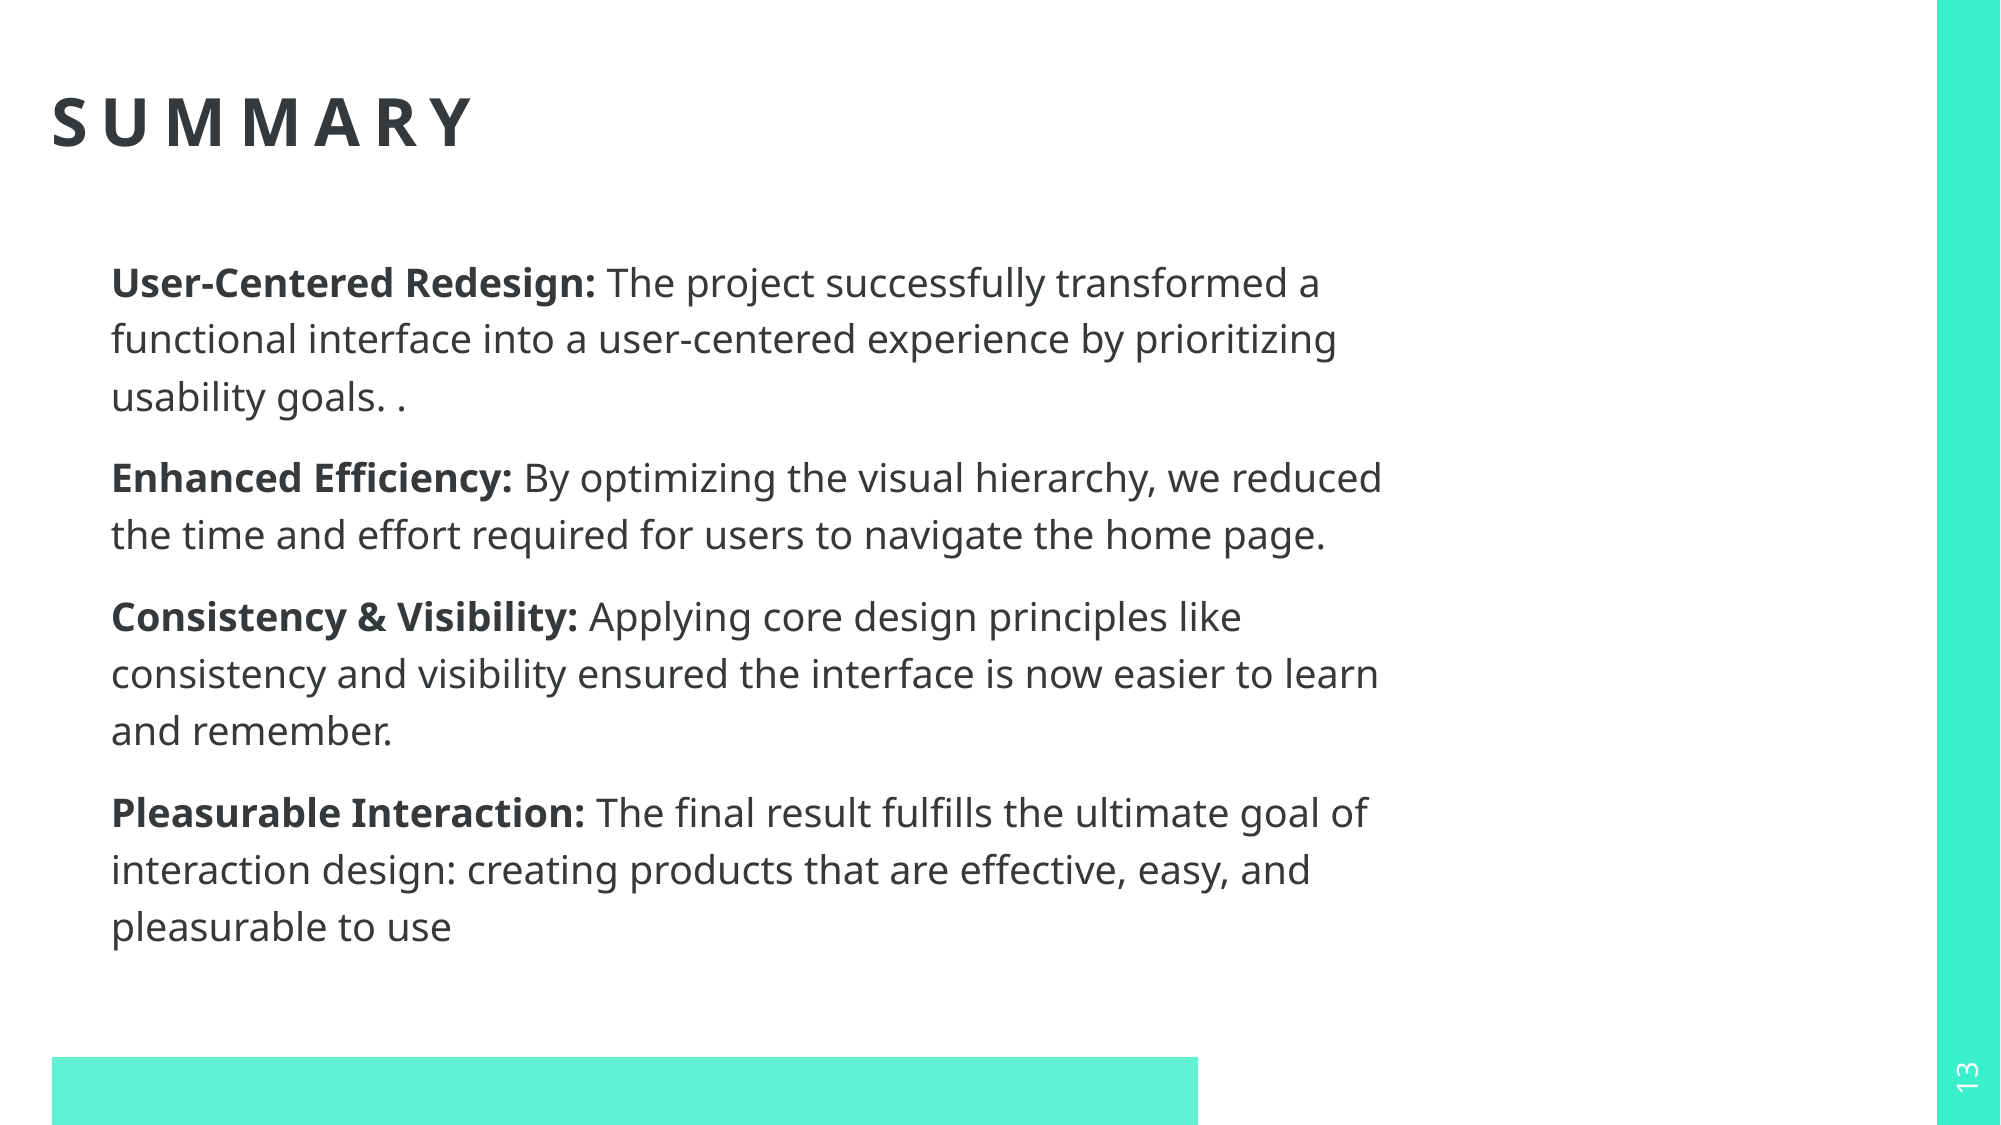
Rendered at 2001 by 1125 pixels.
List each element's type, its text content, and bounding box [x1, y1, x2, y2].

title summary [51, 0, 1707, 161]
slide_number 13 [1937, 1032, 2000, 1125]
text_box [51, 1056, 1199, 1125]
list User-Centered Redesign: The project successfully transformed a functional interface into a user-centered experience by prioritizing usability goals. . Enhanced Efficiency: By optimizing the visual hierarchy, we reduced the time and effort required for users to navigate the home page. Consistency & Visibility: Applying core design principles like consistency and visibility ensured the interface is now easier to learn and remember. Pleasurable Interaction: The final result fulfills the ultimate goal of interaction design: creating products that are effective, easy, and pleasurable to use [110, 248, 1395, 894]
